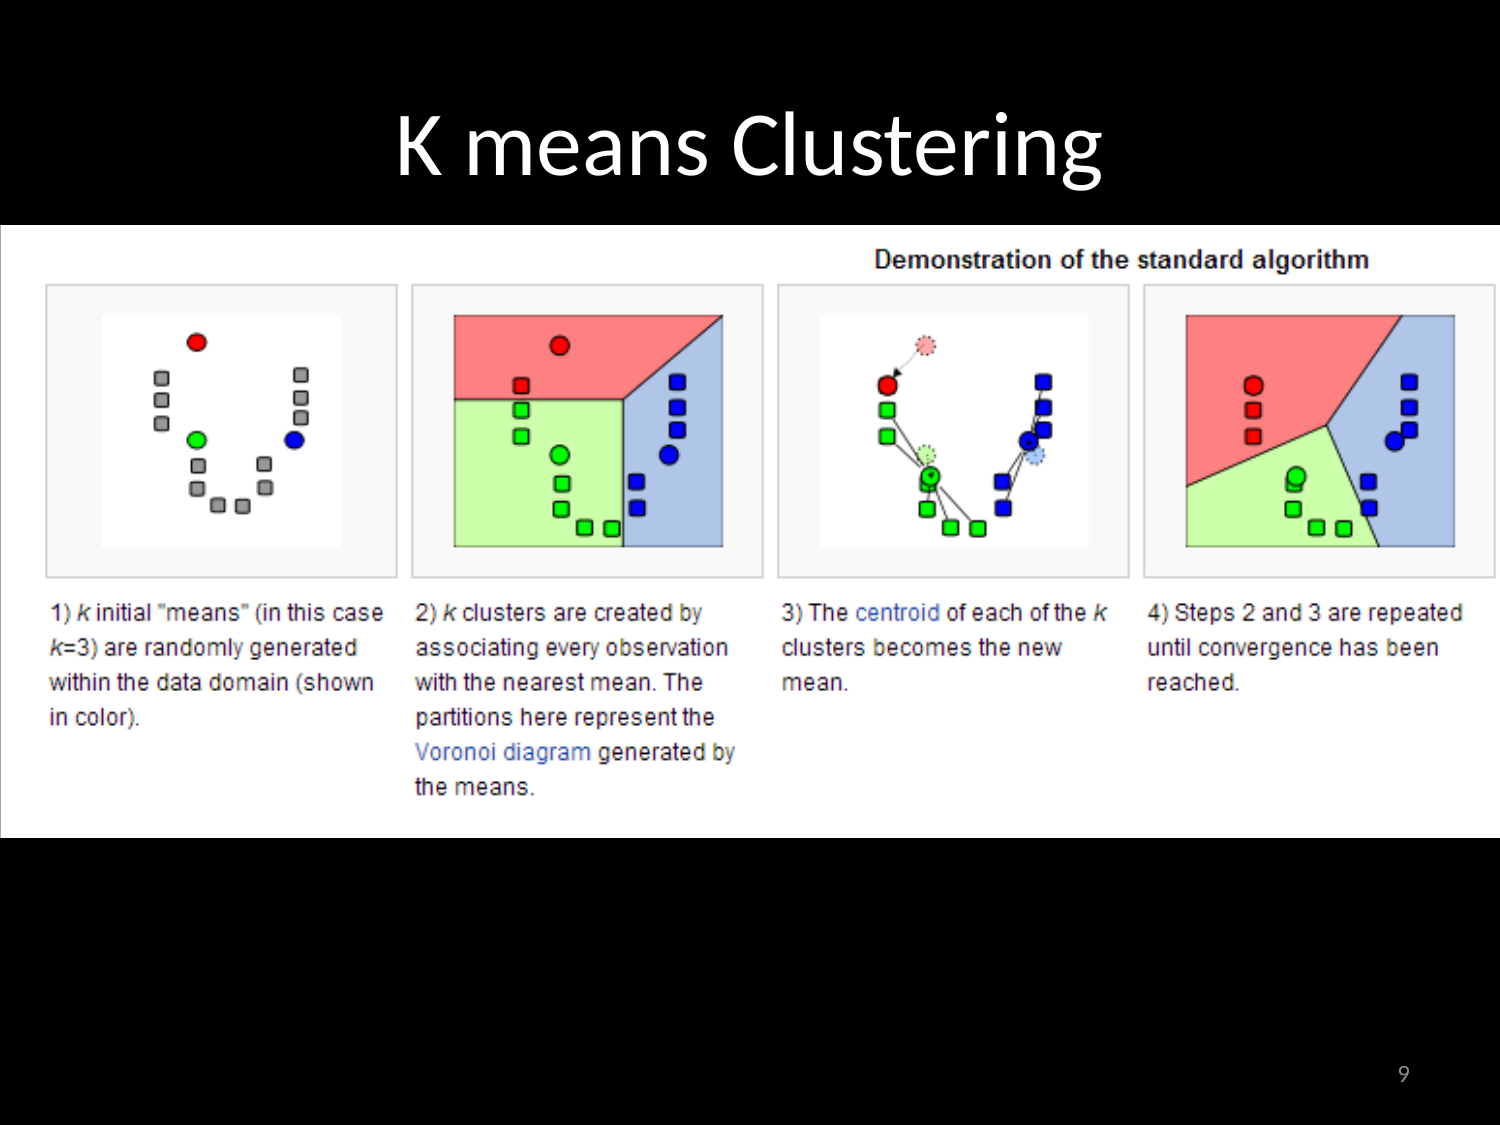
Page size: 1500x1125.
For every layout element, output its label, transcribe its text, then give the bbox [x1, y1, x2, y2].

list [0, 224, 1500, 838]
slide_number 9 [1074, 1042, 1425, 1103]
title K means Clustering [75, 45, 1425, 223]
